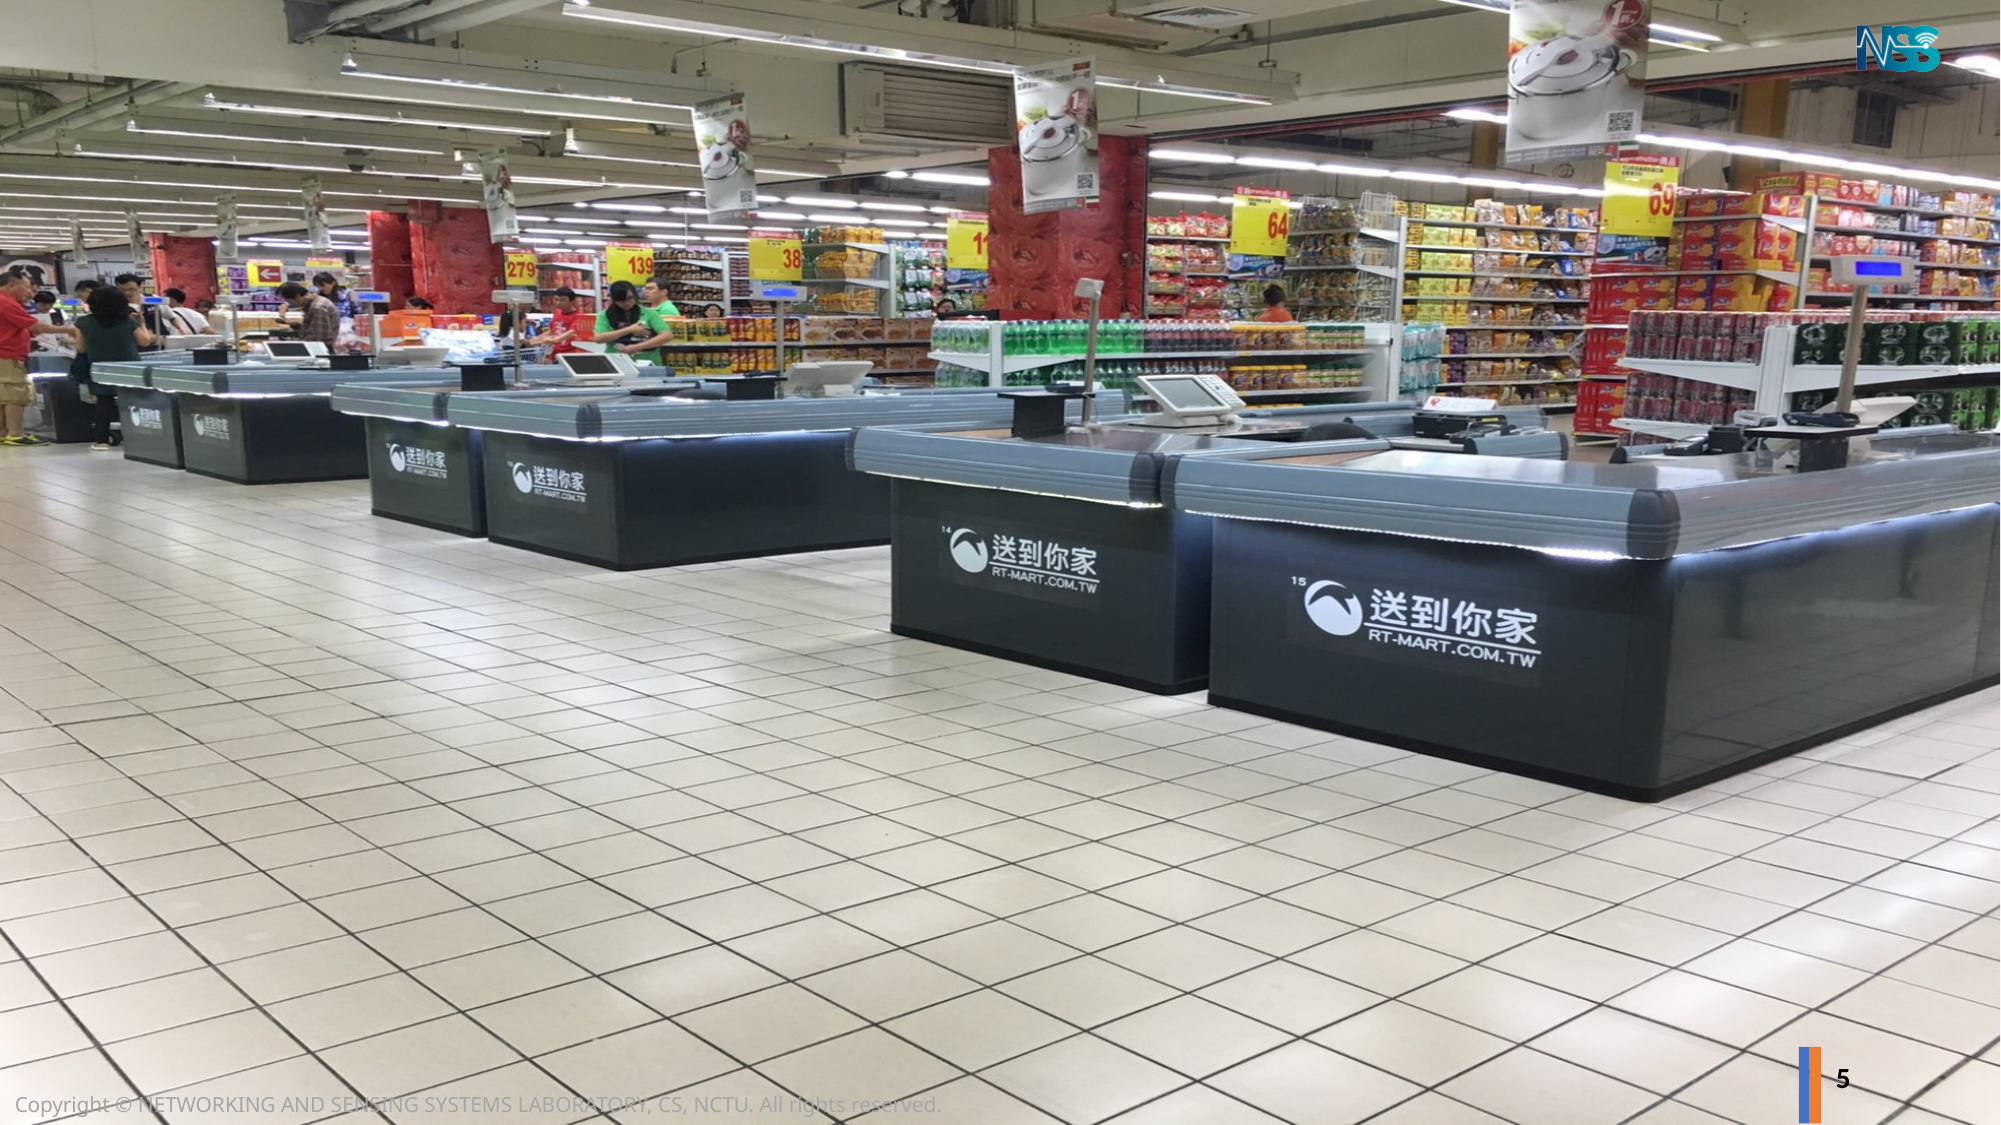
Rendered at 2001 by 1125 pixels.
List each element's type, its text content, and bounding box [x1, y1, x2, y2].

slide_number 5 [1821, 1045, 1945, 1106]
picture [0, 0, 2001, 1125]
